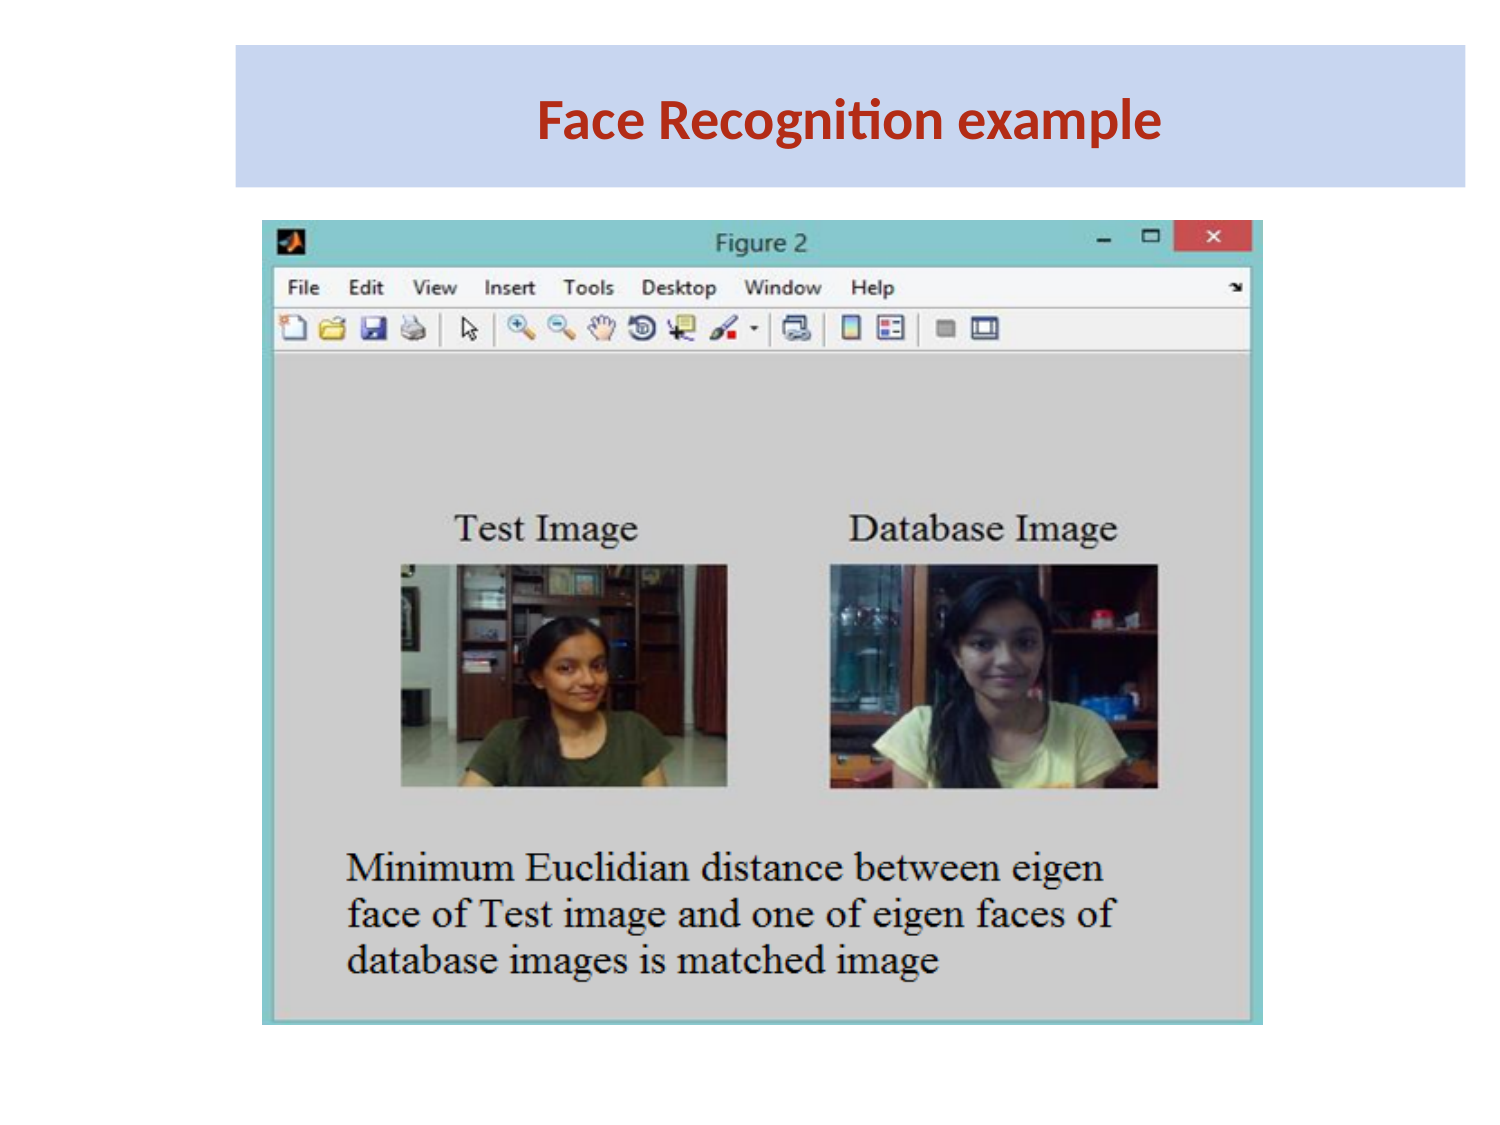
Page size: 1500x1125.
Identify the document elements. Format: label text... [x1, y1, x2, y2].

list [262, 219, 1263, 1026]
title Face Recognition example [235, 45, 1466, 188]
